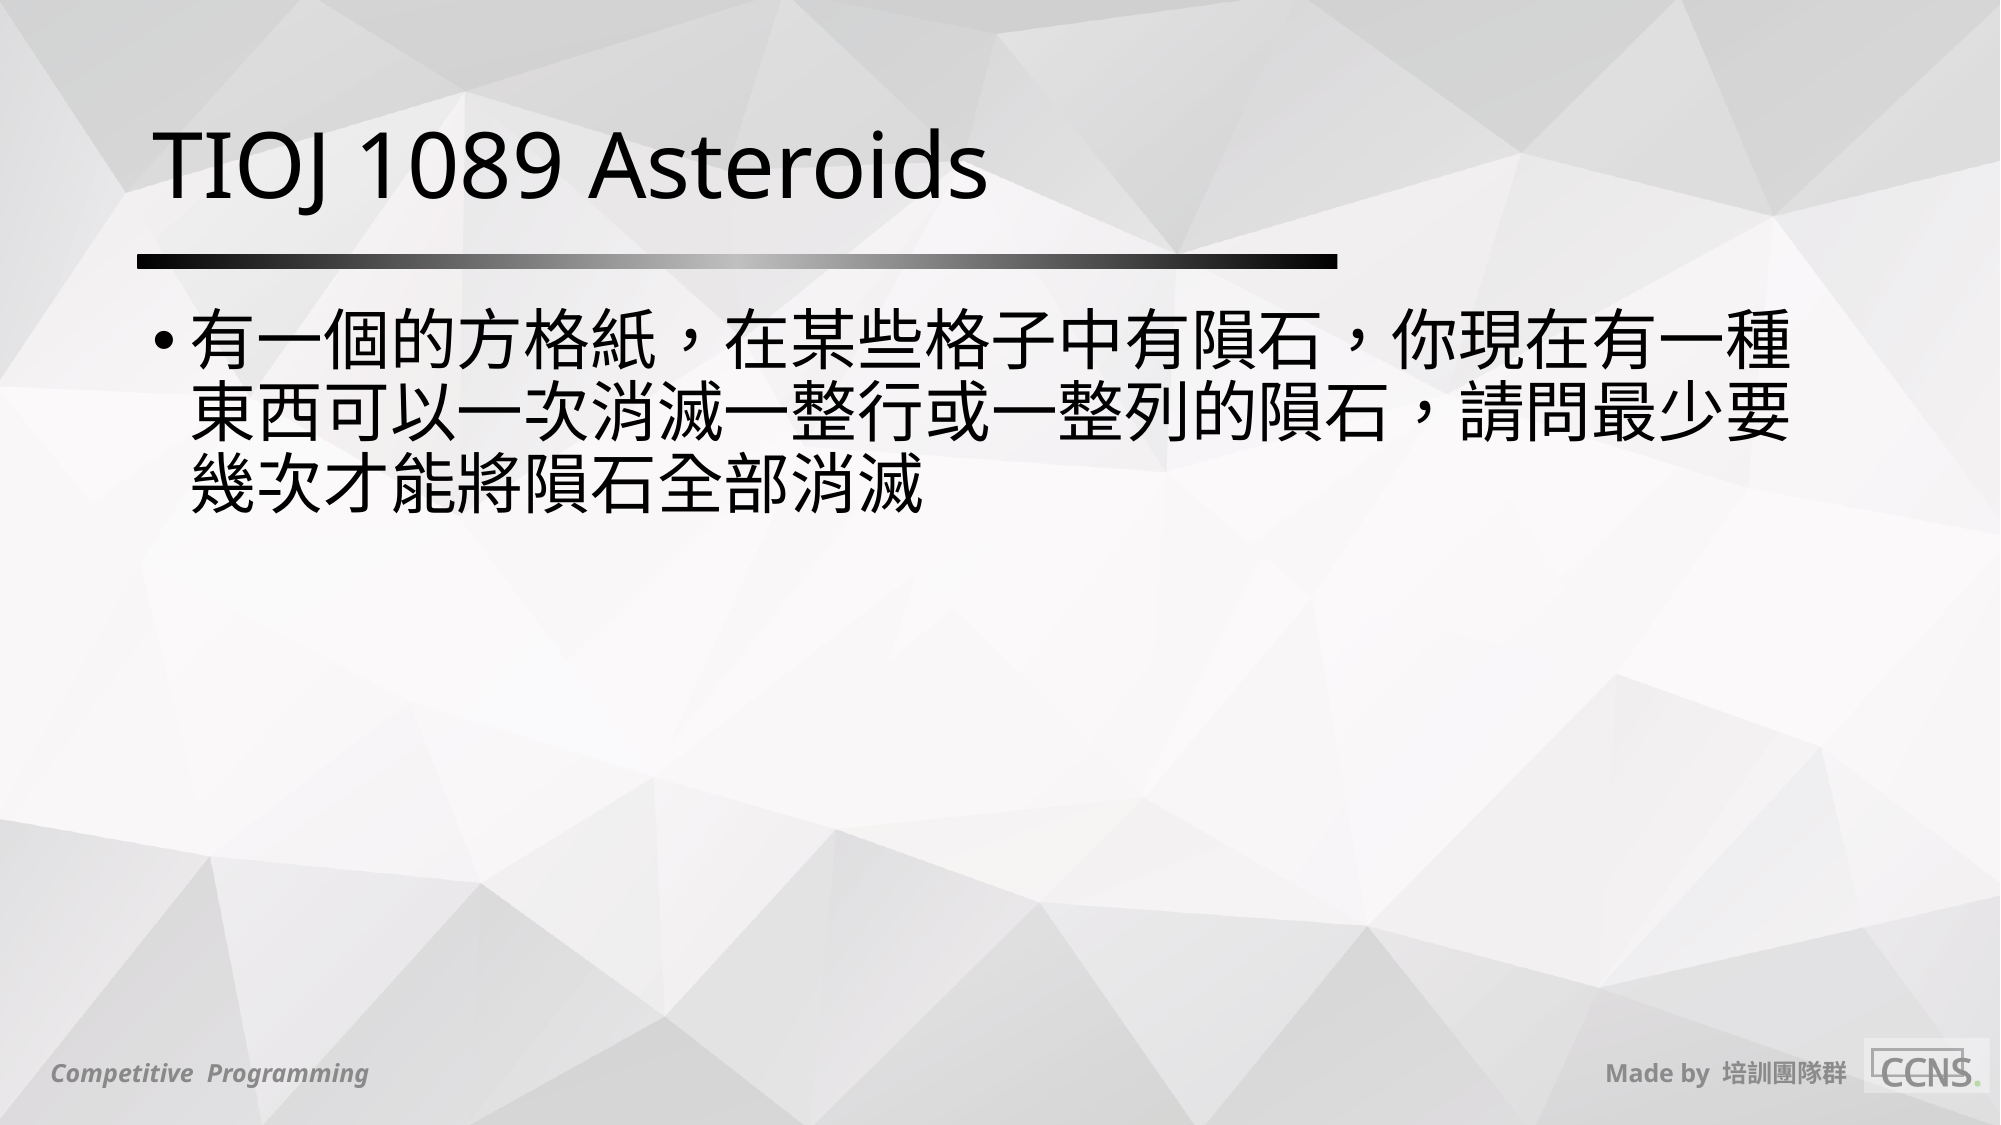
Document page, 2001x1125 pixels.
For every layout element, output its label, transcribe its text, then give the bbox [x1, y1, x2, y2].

title TIOJ 1089 Asteroids [137, 59, 1863, 278]
picture [0, 0, 2000, 1125]
